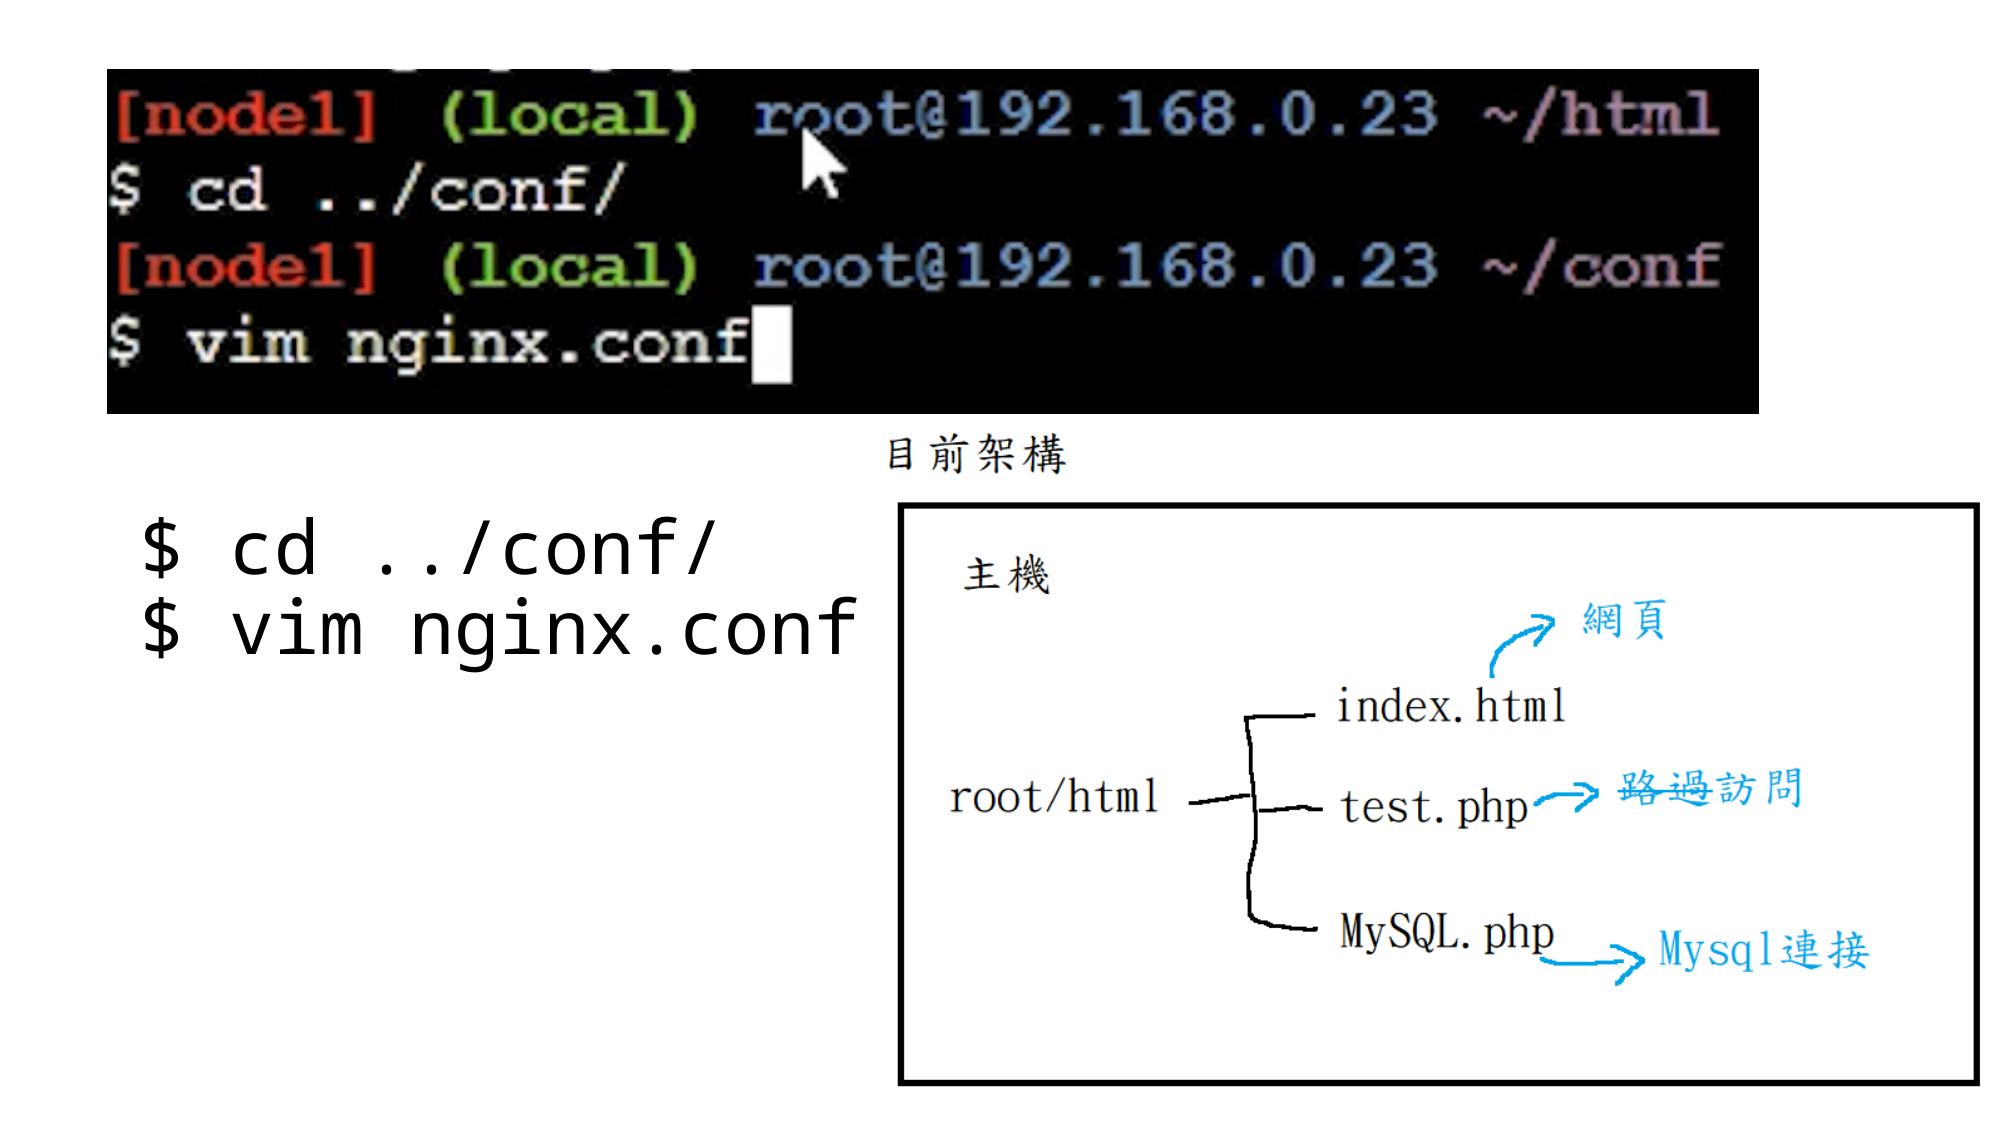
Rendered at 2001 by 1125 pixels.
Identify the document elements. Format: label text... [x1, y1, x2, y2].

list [107, 69, 1759, 414]
picture [765, 387, 2000, 1125]
text_box $ cd ../conf/ $ vim nginx.conf [124, 430, 765, 750]
